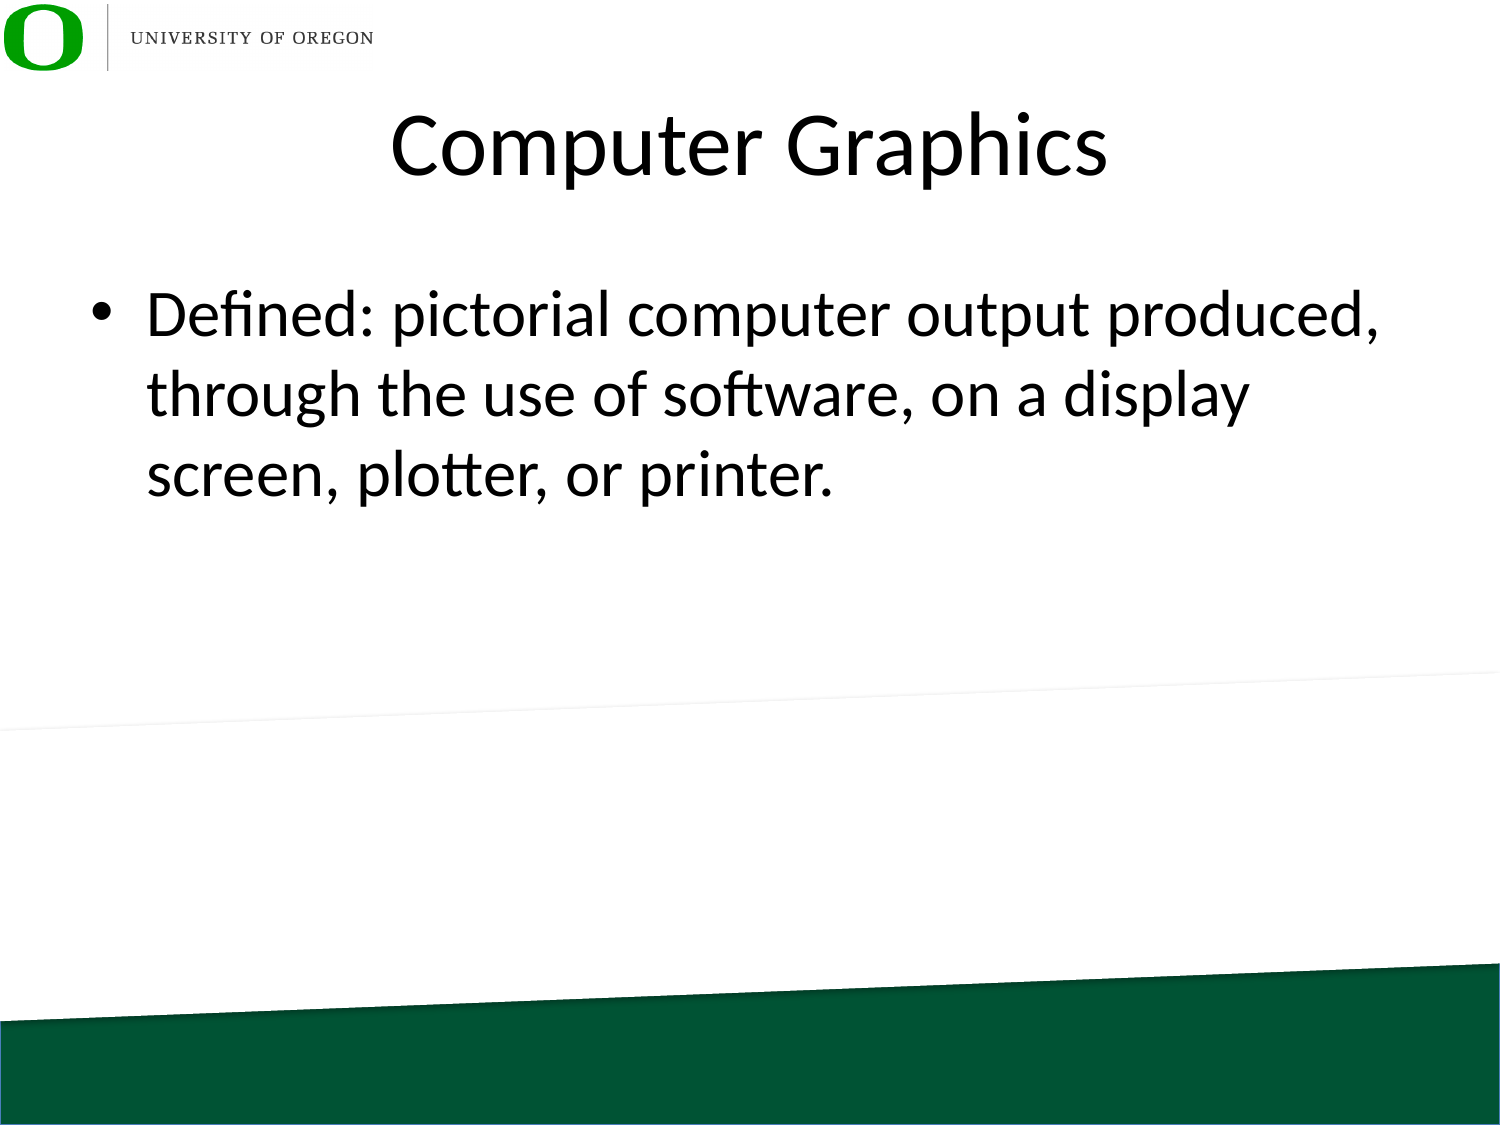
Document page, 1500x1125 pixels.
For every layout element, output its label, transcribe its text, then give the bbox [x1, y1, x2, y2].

list Defined: pictorial computer output produced, through the use of software, on a display screen, plotter, or printer. [75, 262, 1425, 1005]
title Computer Graphics [75, 45, 1425, 233]
picture [4, 4, 373, 71]
